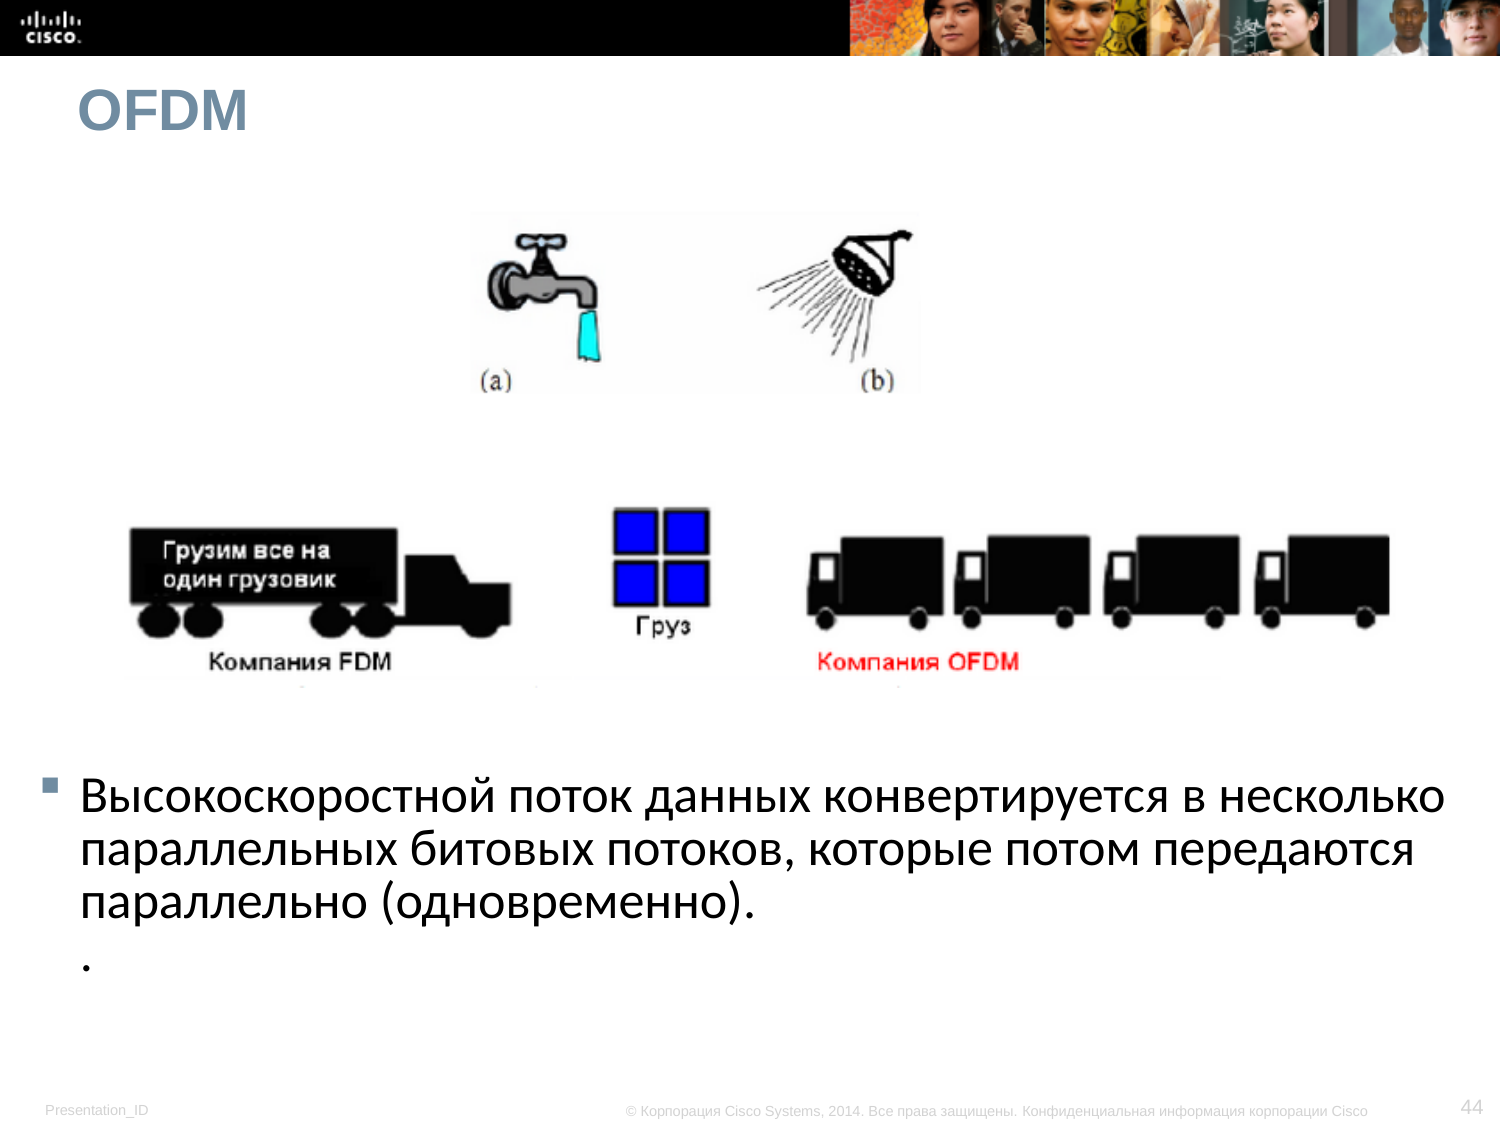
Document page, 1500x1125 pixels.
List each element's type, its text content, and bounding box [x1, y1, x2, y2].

picture [58, 168, 1430, 688]
title OFDM [64, 66, 1469, 151]
picture [0, 0, 1500, 56]
list Высокоскоростной поток данных конвертируется в несколько параллельных битовых потоков, которые потом передаются параллельно (одновременно). . [24, 178, 1476, 1086]
